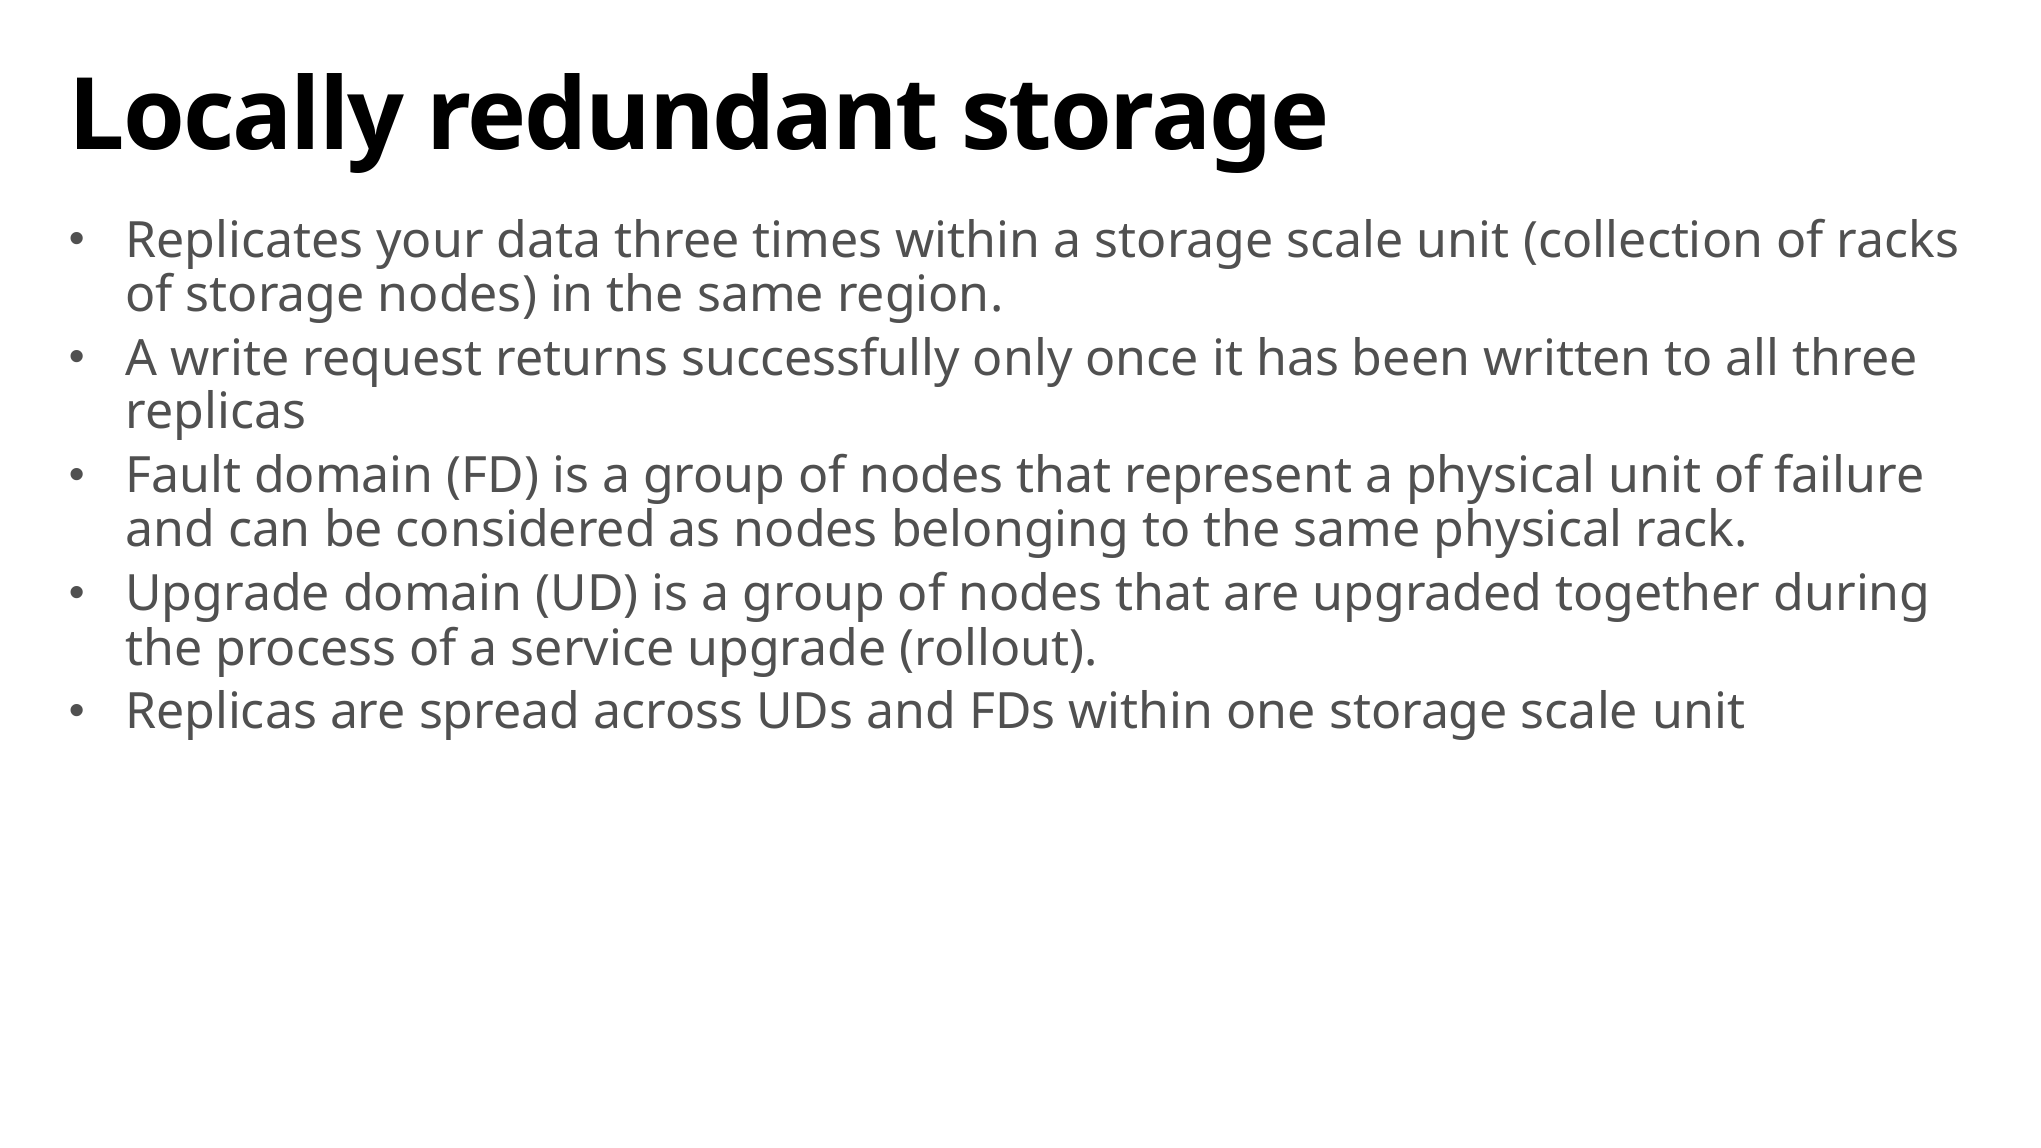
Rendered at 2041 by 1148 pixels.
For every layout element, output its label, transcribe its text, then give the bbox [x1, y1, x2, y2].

list Replicates your data three times within a storage scale unit (collection of racks of storage nodes) in the same region. A write request returns successfully only once it has been written to all three replicas Fault domain (FD) is a group of nodes that represent a physical unit of failure and can be considered as nodes belonging to the same physical rack. Upgrade domain (UD) is a group of nodes that are upgraded together during the process of a service upgrade (rollout). Replicas are spread across UDs and FDs within one storage scale unit [45, 198, 1996, 836]
title Locally redundant storage [45, 48, 1996, 198]
